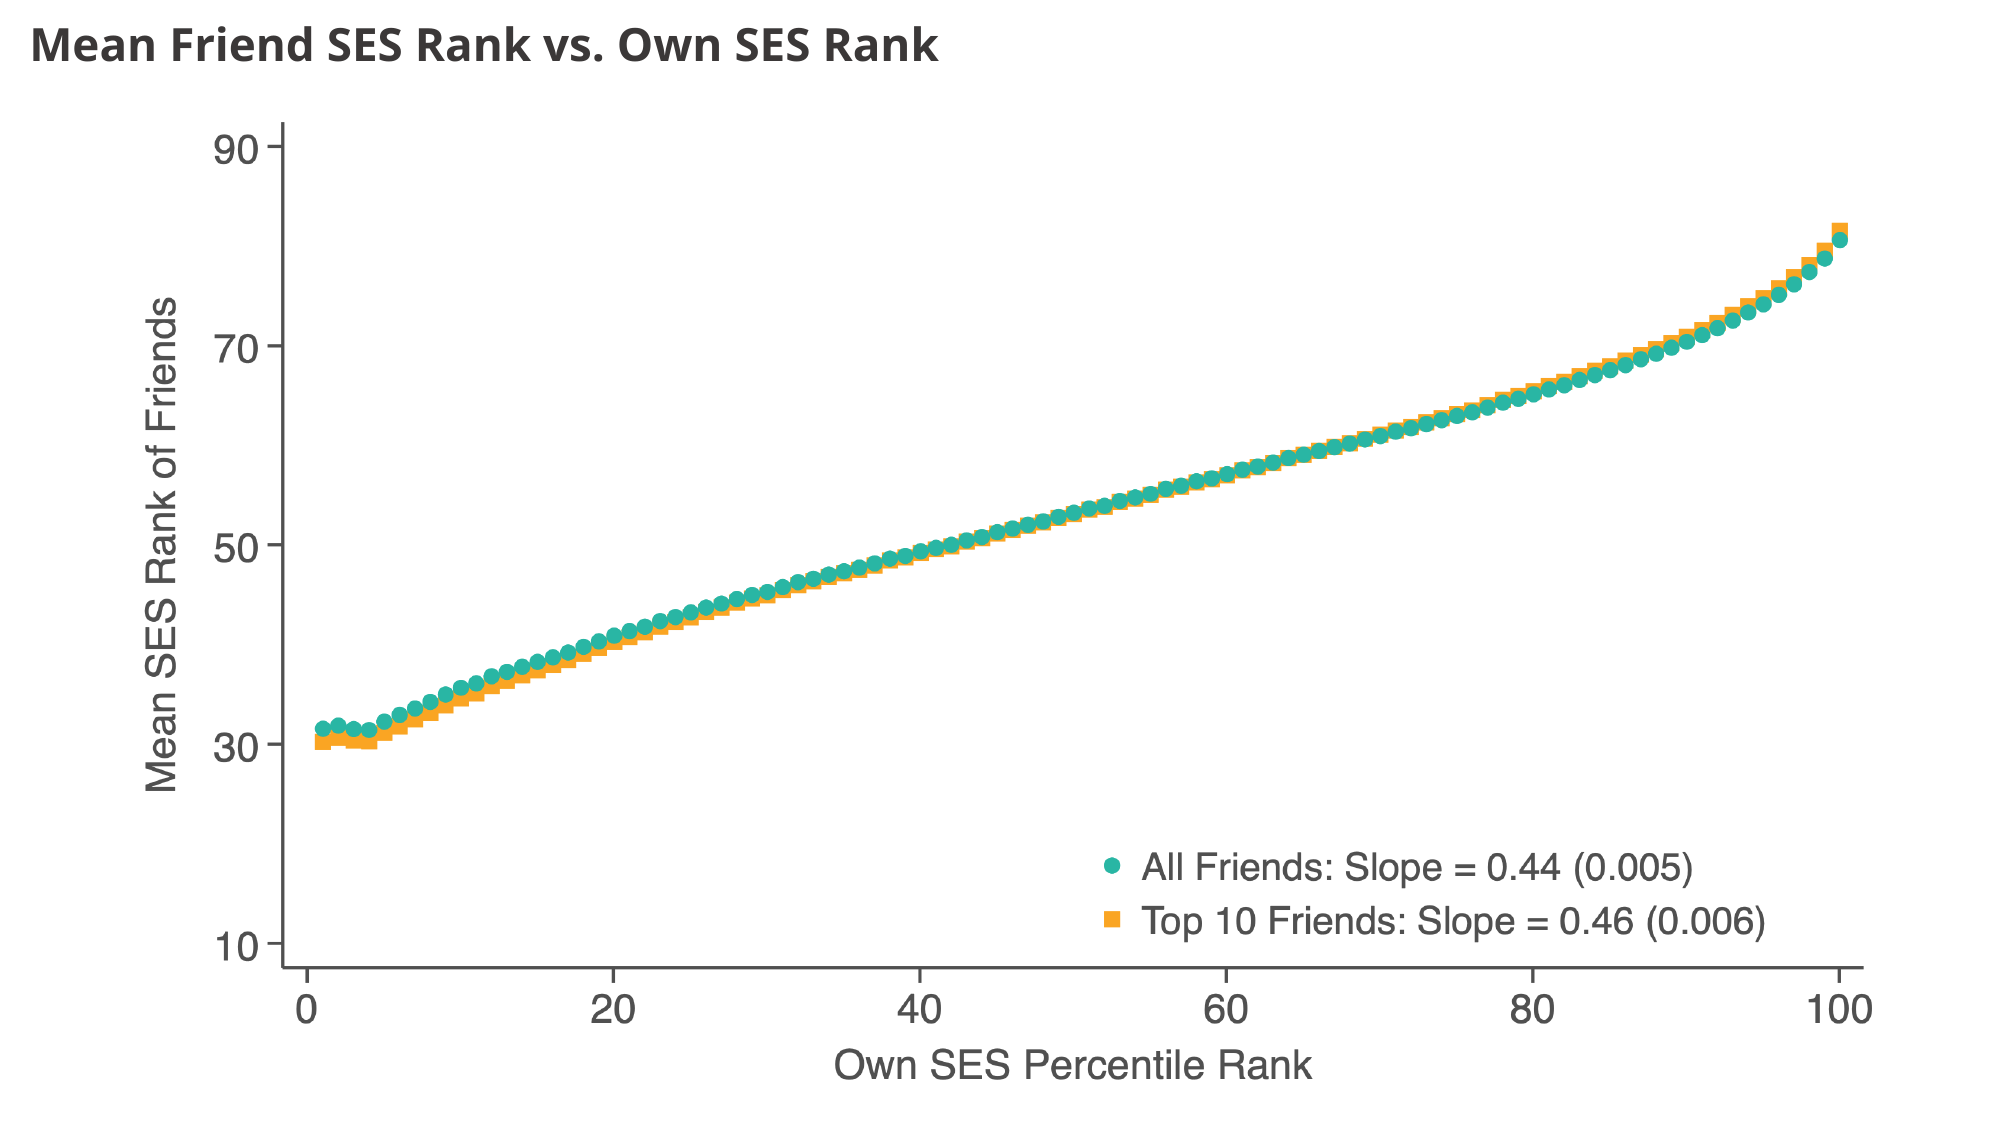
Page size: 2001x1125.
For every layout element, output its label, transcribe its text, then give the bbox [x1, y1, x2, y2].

text_box Mean Friend SES Rank vs. Own SES Rank [29, 16, 1886, 72]
picture [112, 43, 1888, 1125]
